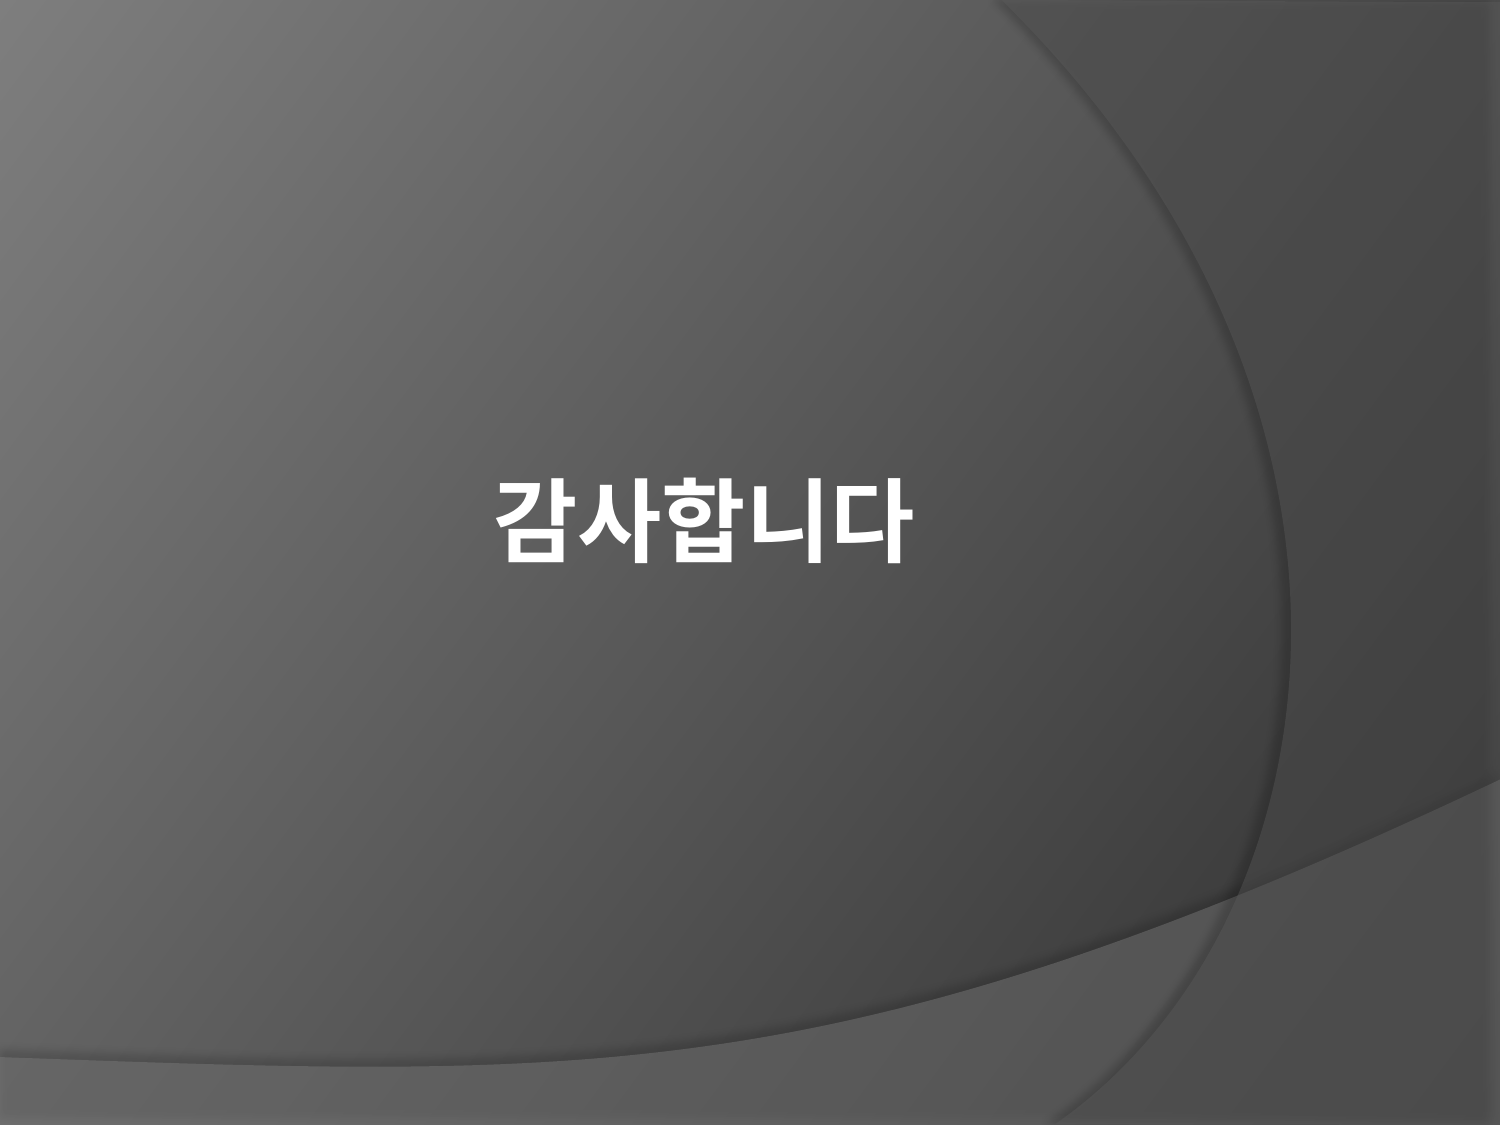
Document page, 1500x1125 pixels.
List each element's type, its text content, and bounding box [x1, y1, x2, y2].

text_box 감사합니다 [478, 456, 987, 581]
